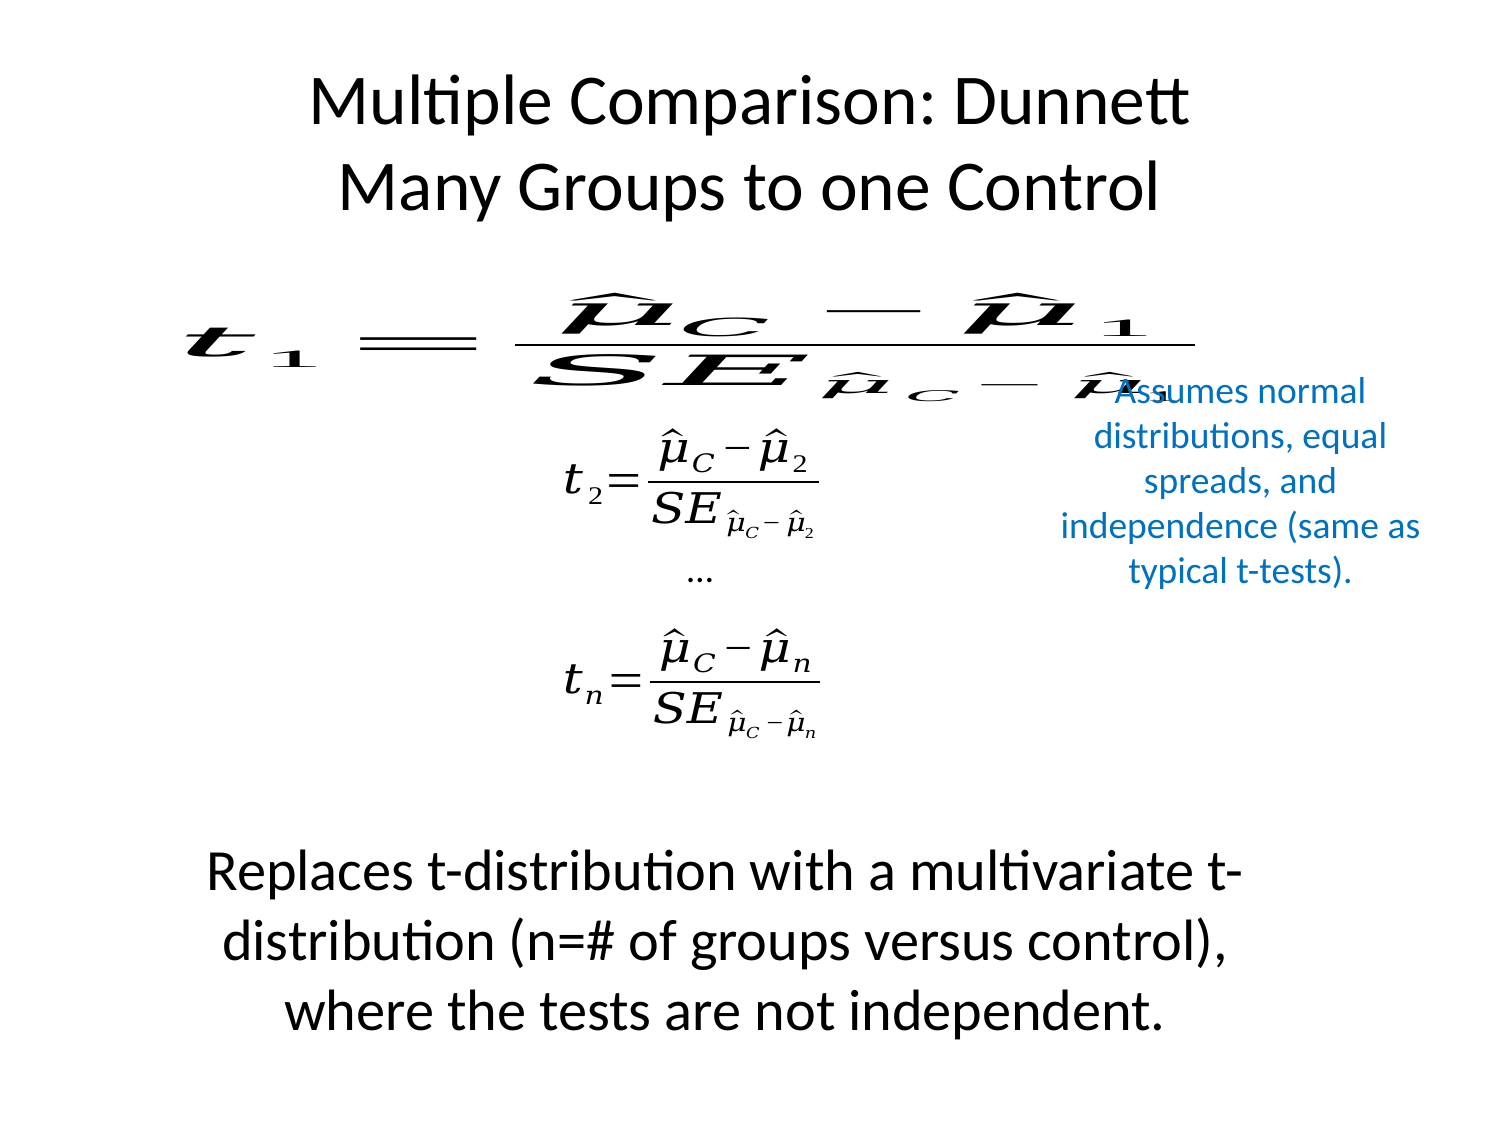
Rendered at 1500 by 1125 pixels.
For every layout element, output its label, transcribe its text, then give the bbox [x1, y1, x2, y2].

text_box Replaces t-distribution with a multivariate t-distribution (n=# of groups versus control), where the tests are not independent. [150, 825, 1300, 1050]
text_box Assumes normal distributions, equal spreads, and independence (same as typical t-tests). [1025, 358, 1457, 599]
title Multiple Comparison: Dunnett Many Groups to one Control [75, 45, 1425, 233]
text_box … [600, 537, 800, 598]
